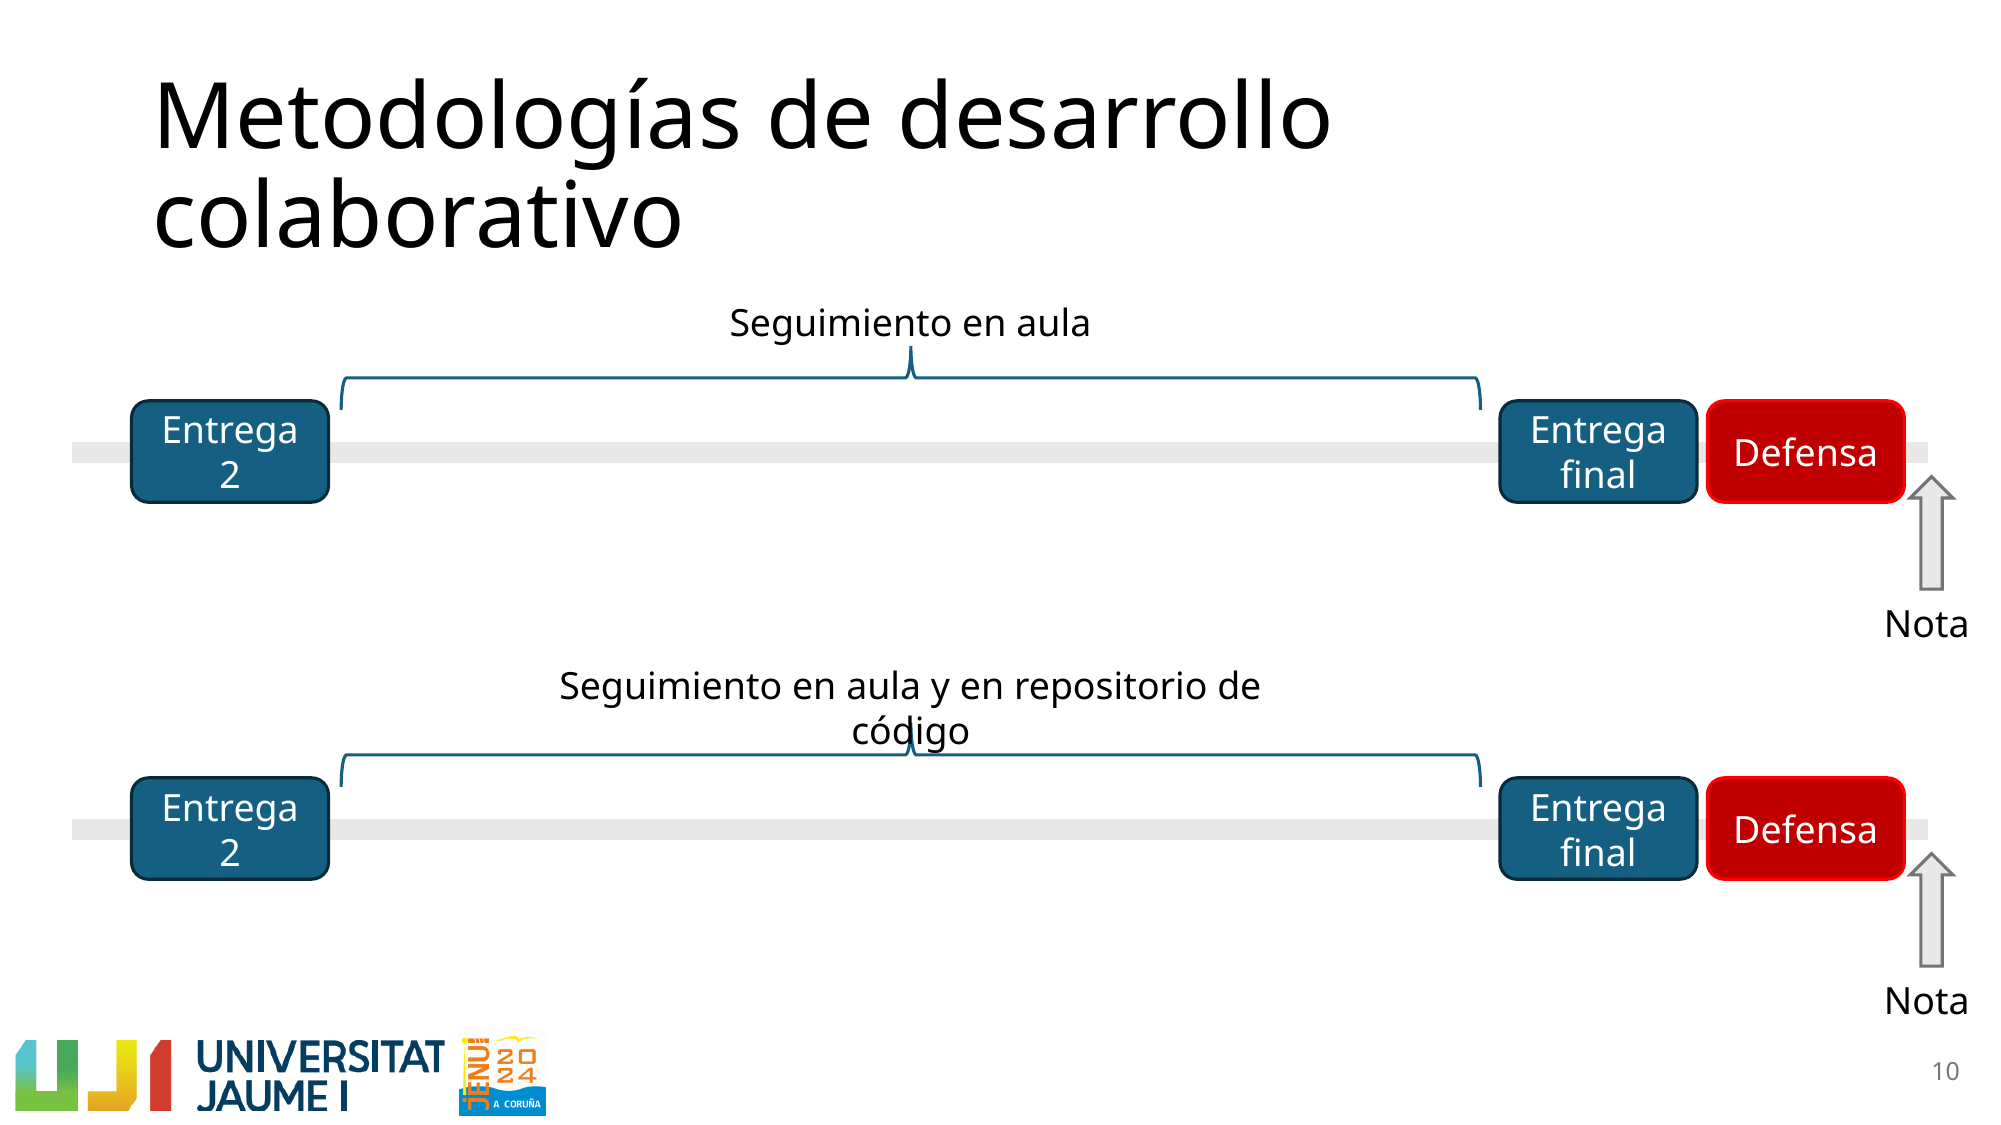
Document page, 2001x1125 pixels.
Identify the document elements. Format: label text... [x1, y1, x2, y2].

text_box [339, 352, 1483, 410]
text_box Entrega final [1498, 830, 1699, 881]
text_box Entrega final [1498, 776, 1699, 828]
text_box Entrega 2 [129, 399, 331, 451]
text_box Defensa [1705, 453, 1906, 504]
picture [458, 1029, 546, 1094]
text_box Entrega final [1498, 399, 1699, 451]
text_box Seguimiento en aula [714, 291, 1107, 352]
text_box [1906, 851, 1957, 968]
text_box Defensa [1705, 776, 1906, 828]
text_box [339, 753, 1483, 787]
text_box Nota [1869, 592, 1995, 653]
picture [14, 1039, 446, 1112]
text_box Defensa [1705, 830, 1906, 881]
text_box Seguimiento en aula y en repositorio de código [518, 654, 1304, 759]
picture [469, 1098, 489, 1109]
text_box Entrega 2 [129, 830, 331, 881]
text_box Nota [1869, 969, 1995, 1030]
text_box [1906, 474, 1957, 591]
title Metodologías de desarrollo colaborativo [137, 59, 1863, 278]
text_box Defensa [1705, 399, 1906, 451]
text_box Entrega final [1498, 453, 1699, 504]
slide_number 10 [1524, 1042, 1975, 1103]
text_box Entrega 2 [129, 453, 331, 504]
text_box Entrega 2 [129, 776, 331, 828]
